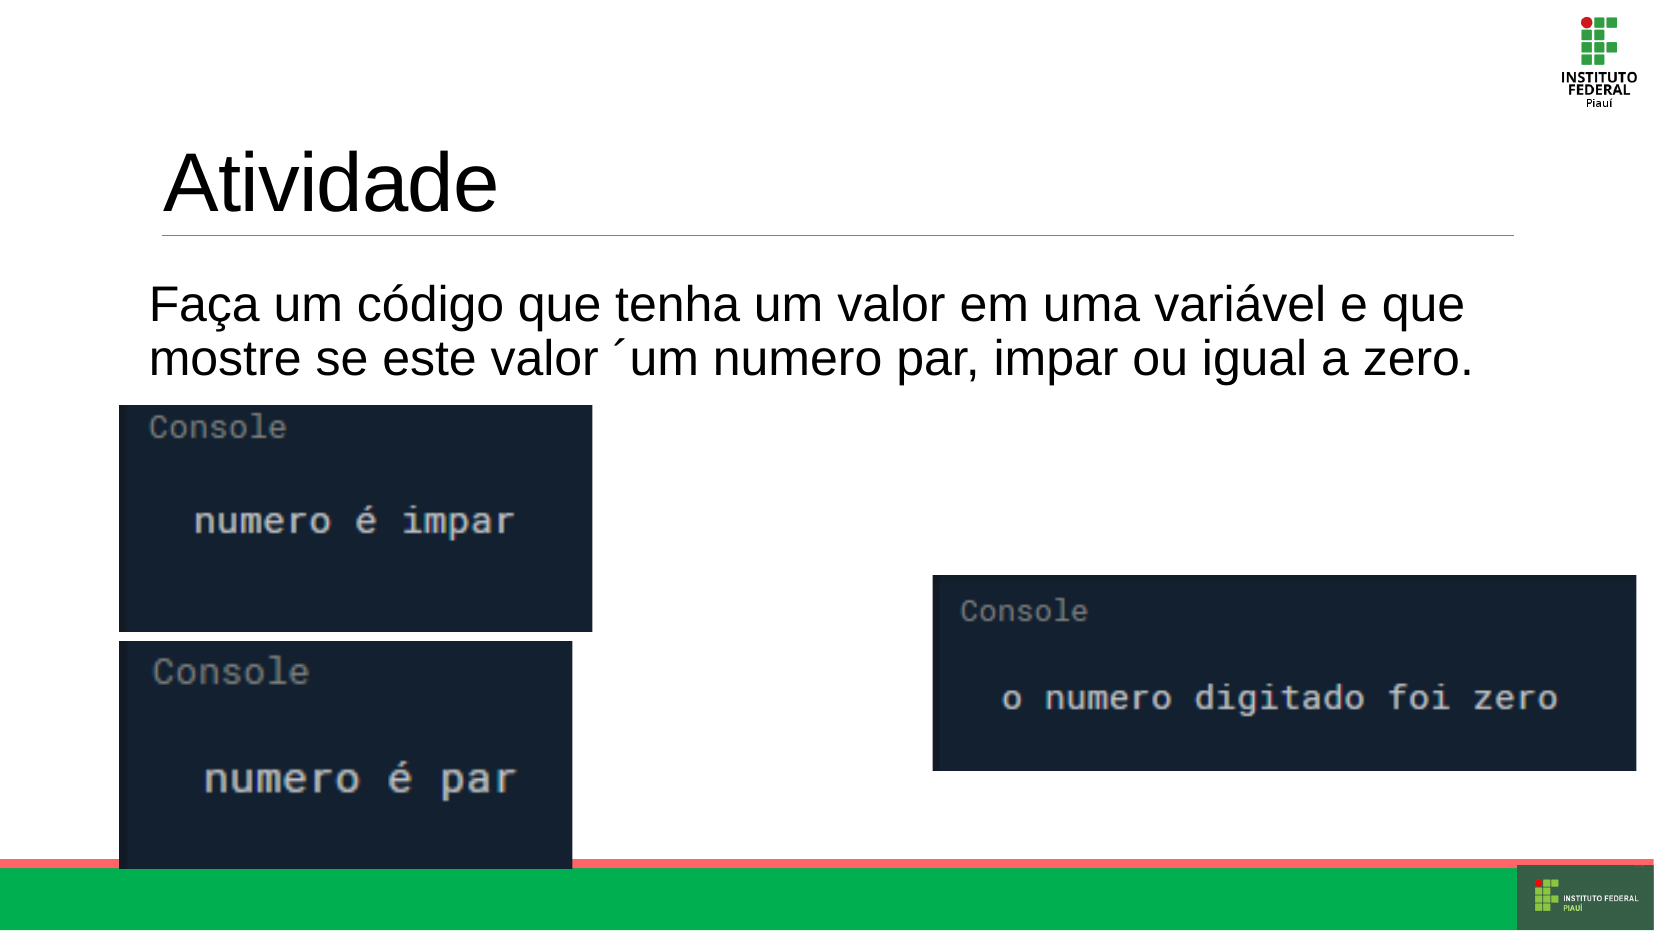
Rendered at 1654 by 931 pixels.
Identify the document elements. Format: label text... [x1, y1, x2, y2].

picture [1544, 15, 1654, 109]
picture [931, 575, 1637, 772]
picture [118, 404, 593, 633]
list Faça um código que tenha um valor em uma variável e que mostre se este valor ´um numero par, impar ou igual a zero. [148, 271, 1535, 797]
picture [1517, 865, 1654, 930]
title Atividade [148, 38, 1513, 236]
picture [118, 640, 573, 869]
